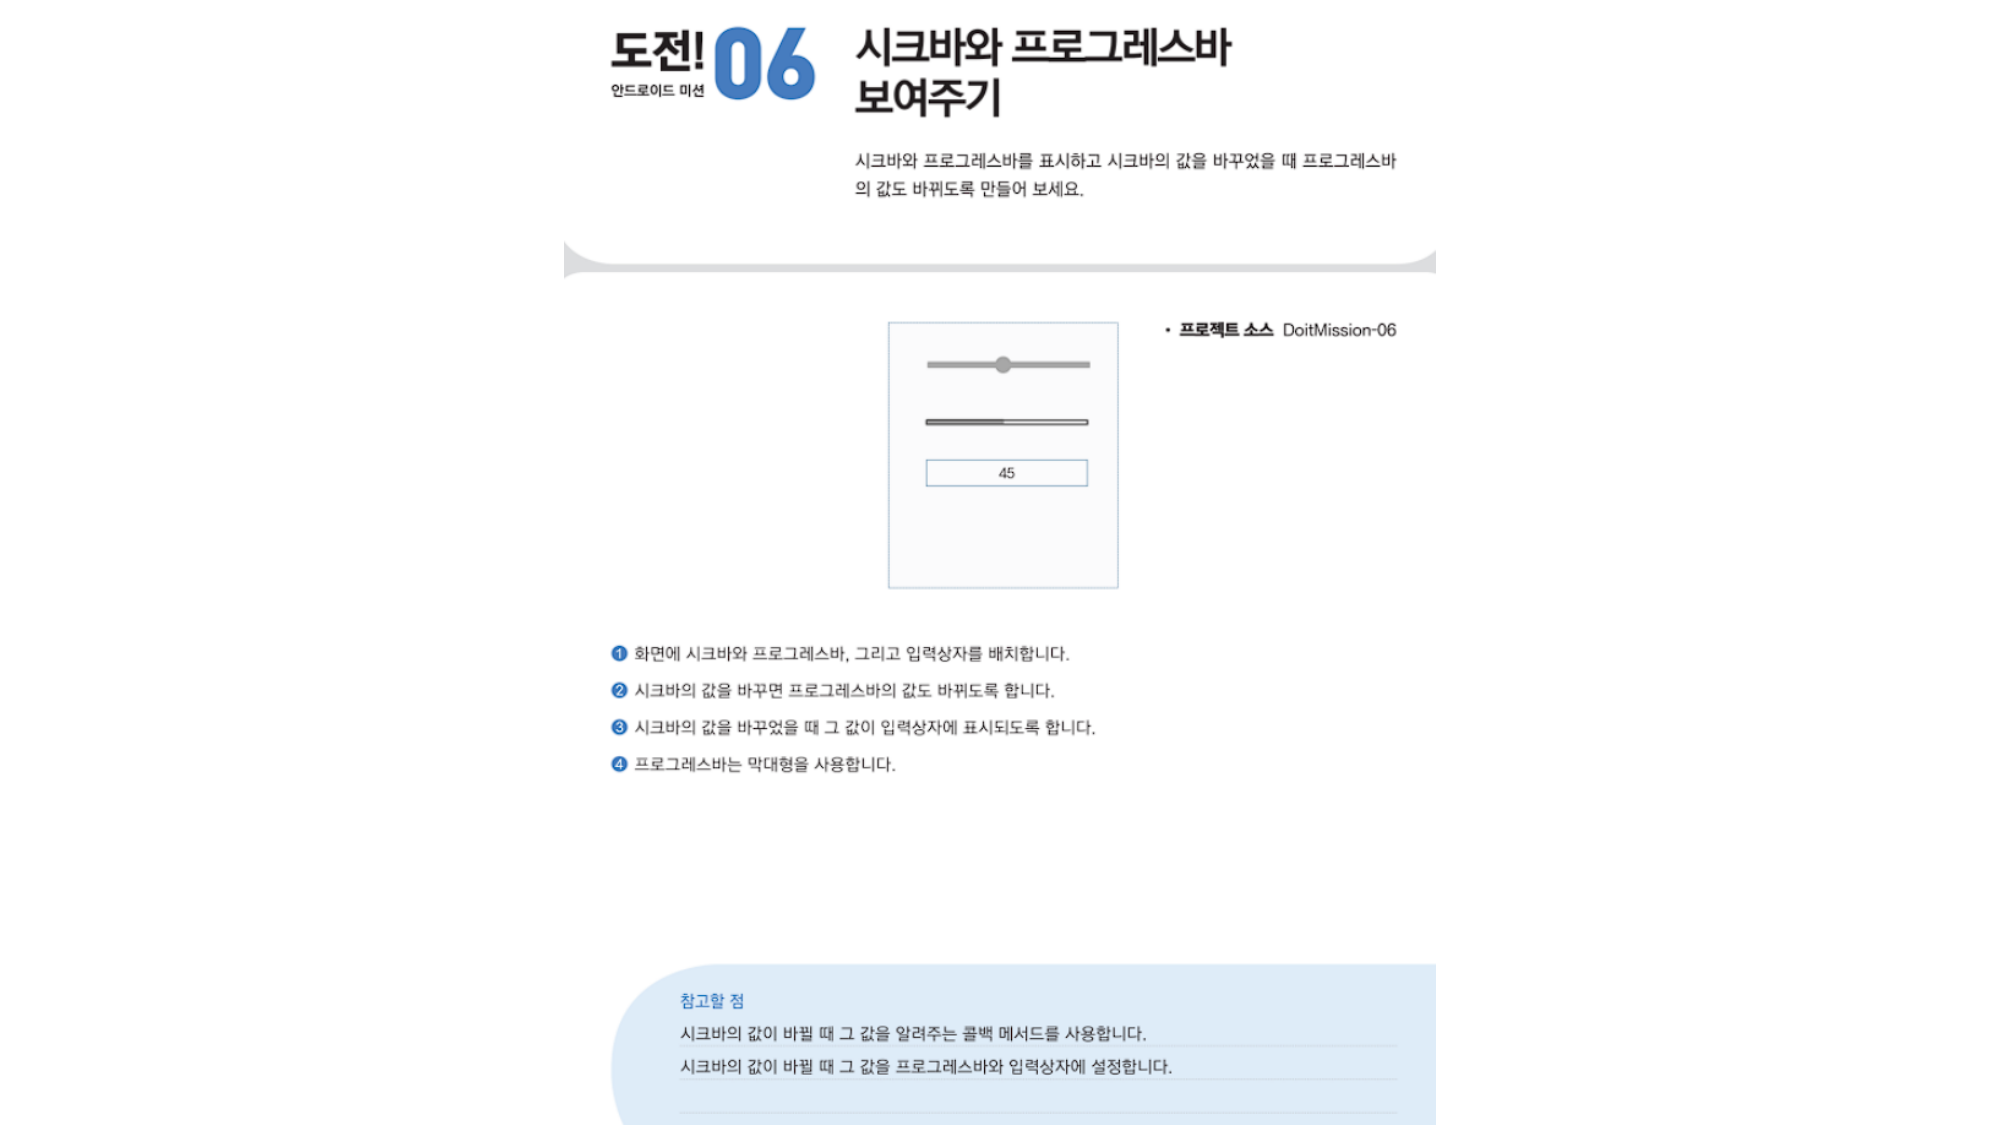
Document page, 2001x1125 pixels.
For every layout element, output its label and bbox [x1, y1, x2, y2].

picture [564, 0, 1436, 1125]
